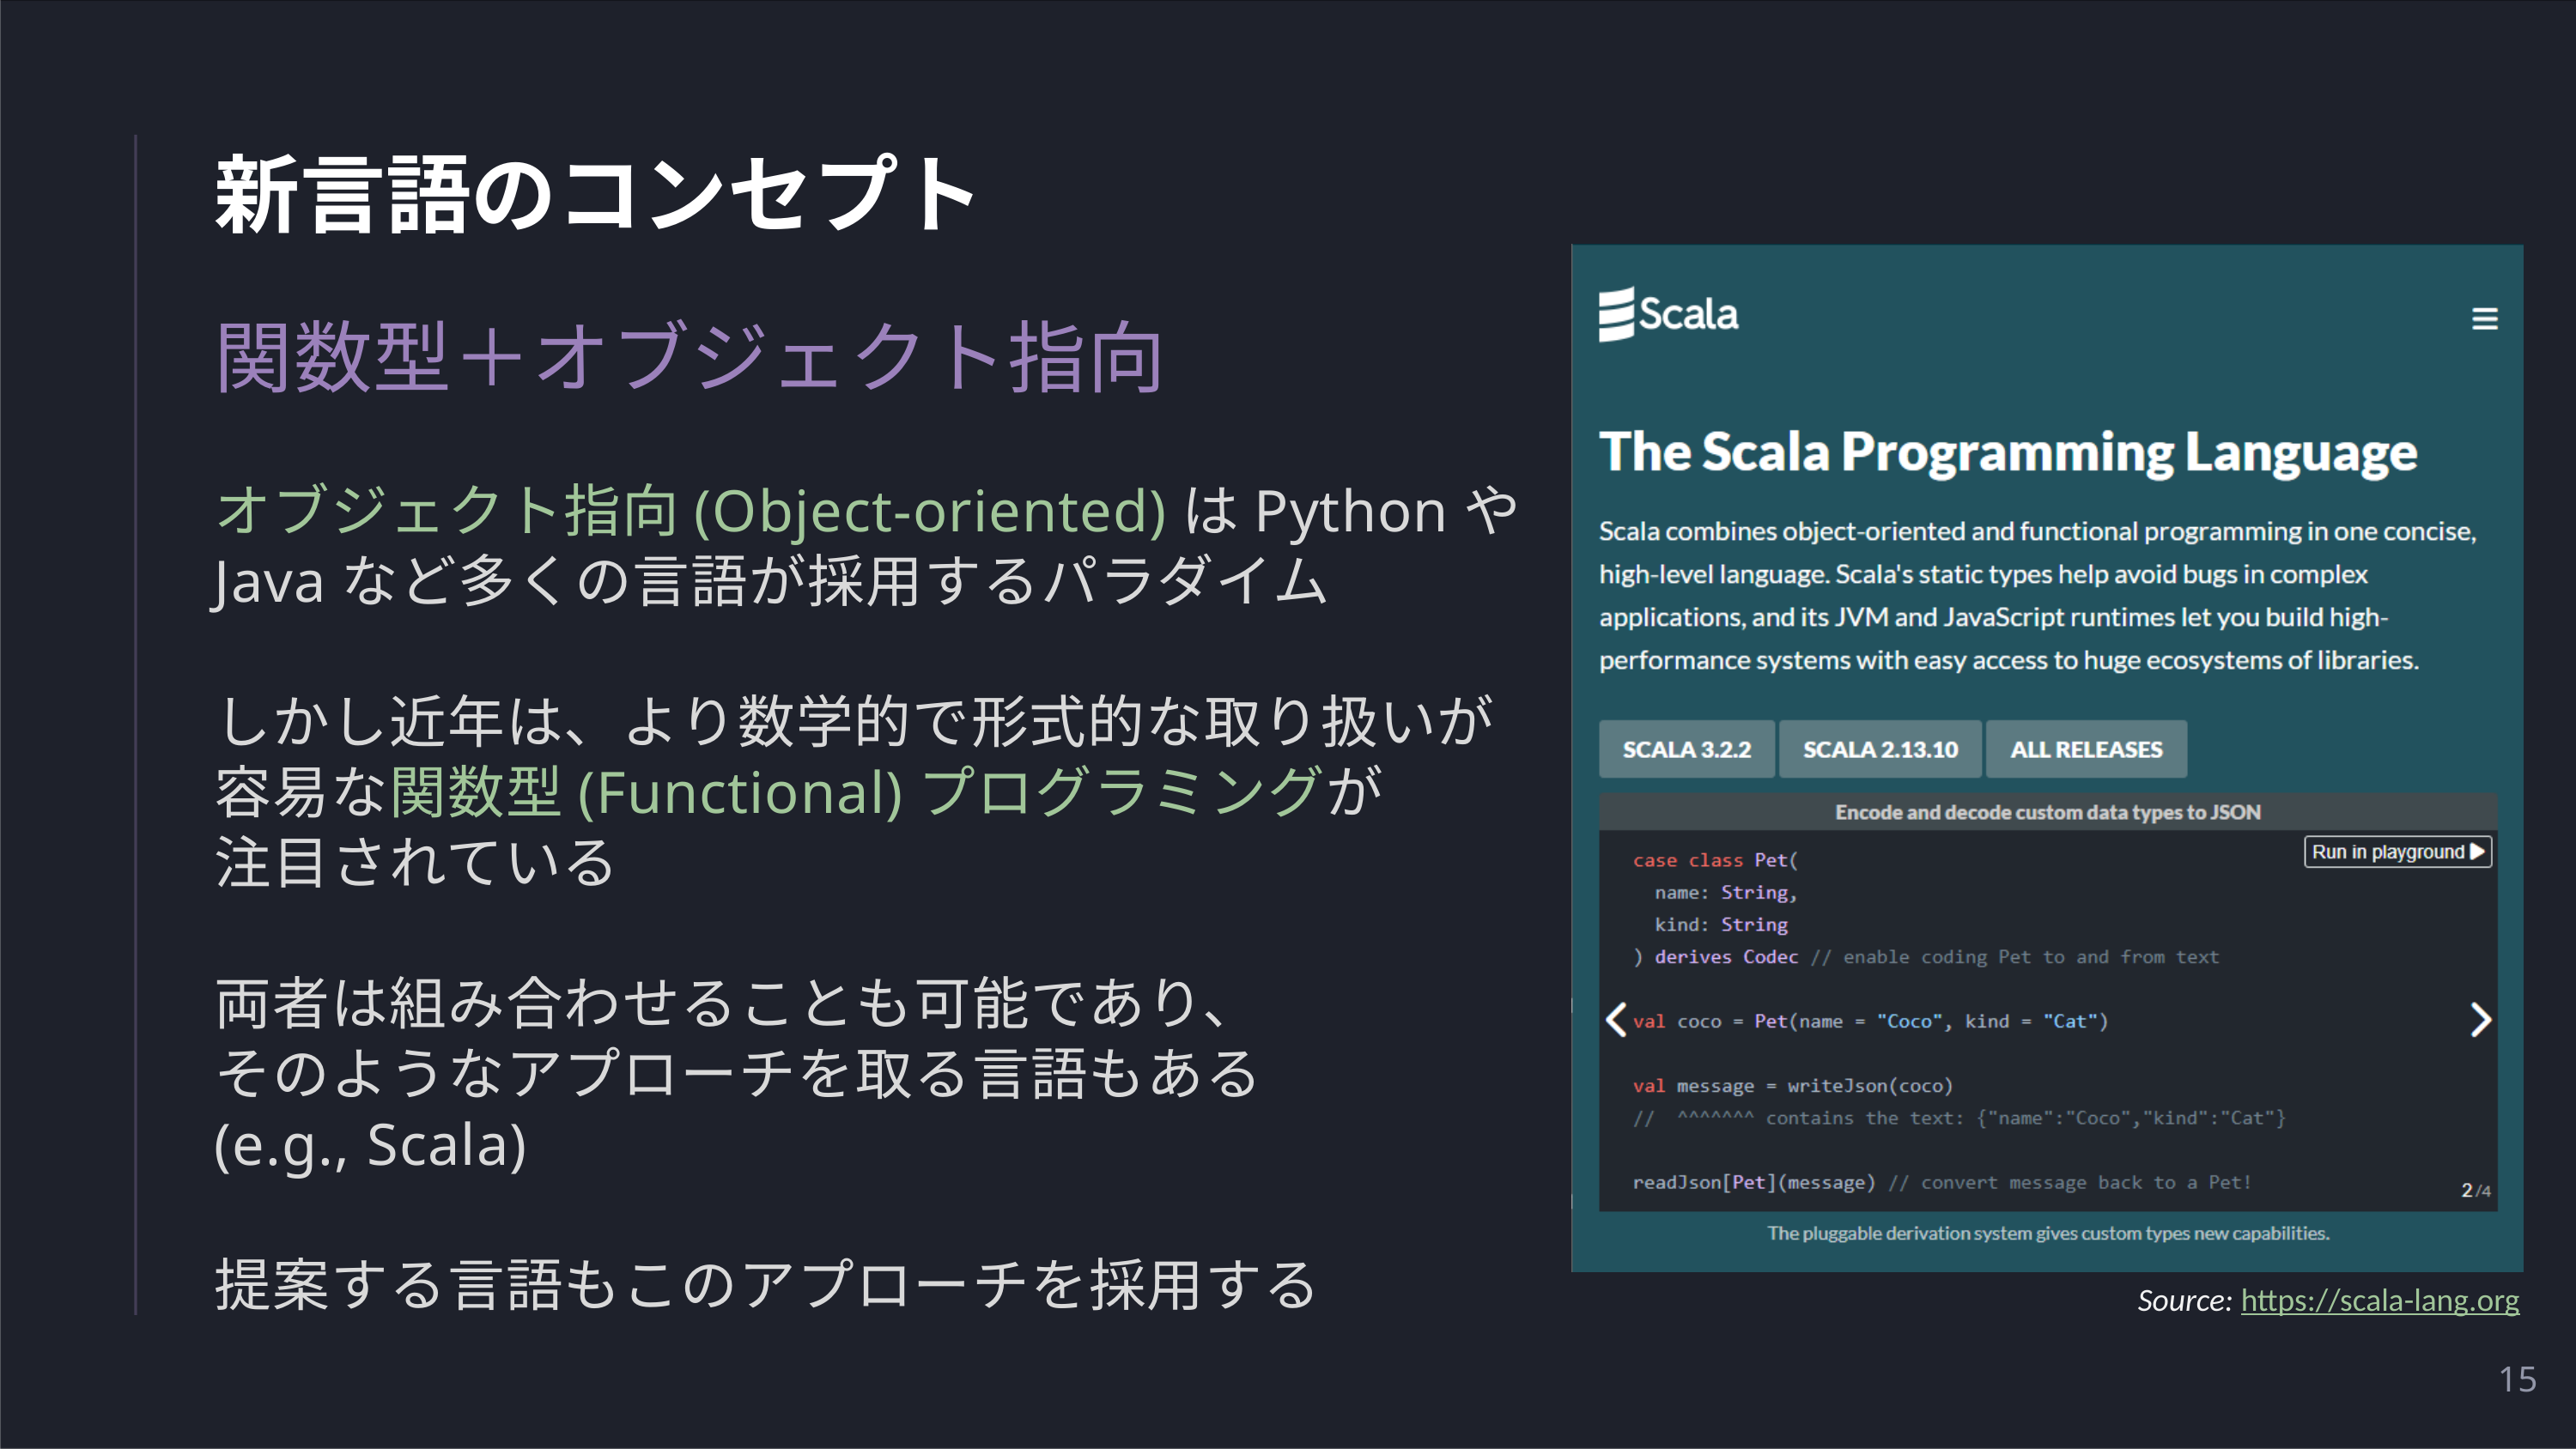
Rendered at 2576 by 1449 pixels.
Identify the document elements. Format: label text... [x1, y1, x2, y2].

text_box [134, 134, 137, 1315]
text_box 関数型＋オブジェクト指向 オブジェクト指向(Object-oriented)はPythonや Javaなど多くの言語が採用するパラダイム しかし近年は、より数学的で形式的な取り扱いが 容易な関数型(Functional)プログラミングが 注目されている 両者は組み合わせることも可能であり、 そのようなアプローチを取る言語もある (e.g., Scala) 提案する言語もこのアプローチを採用する [212, 306, 2341, 1388]
title 新言語のコンセプト [212, 138, 1511, 306]
slide_number 15 [2492, 1353, 2539, 1449]
picture [0, 0, 2576, 1449]
text_box Source: https://scala-lang.org [2125, 1272, 2539, 1324]
